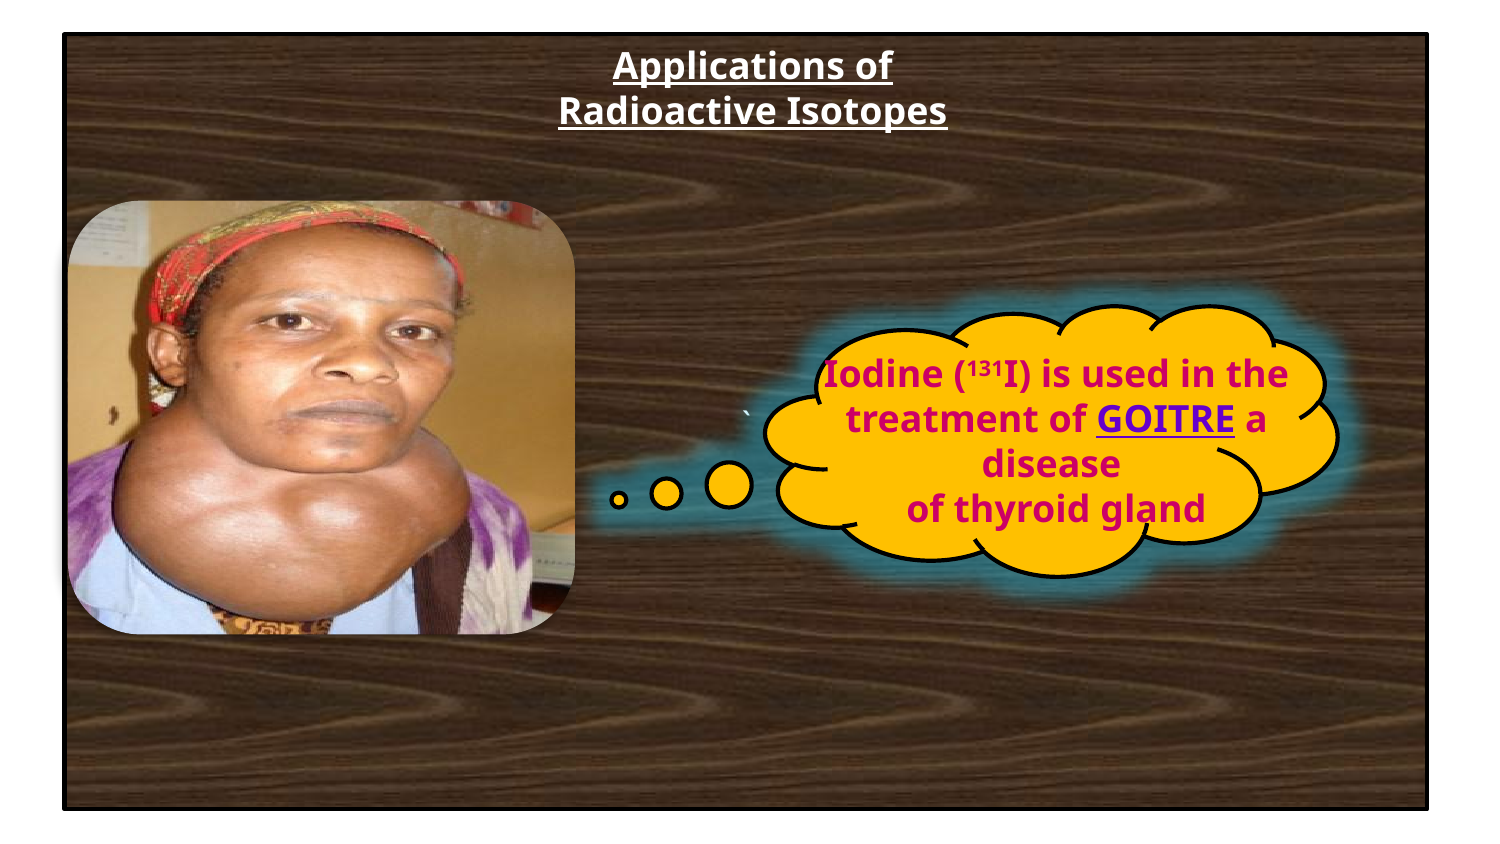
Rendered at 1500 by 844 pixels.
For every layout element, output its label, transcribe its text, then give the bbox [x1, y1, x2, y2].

text_box Applications of Radioactive Isotopes [524, 34, 982, 140]
text_box [850, 538, 1226, 580]
text_box [762, 396, 800, 523]
text_box Applications of Radioactive Isotopes [589, 350, 1276, 602]
text_box [609, 490, 629, 510]
text_box [704, 460, 754, 510]
text_box [649, 476, 684, 511]
text_box [846, 304, 1288, 342]
text_box Iodine (131I) is used in the treatment of GOITRE a disease of thyroid gland [728, 318, 1364, 562]
text_box [1313, 356, 1340, 480]
text_box ` [62, 32, 1429, 811]
picture [67, 200, 576, 635]
